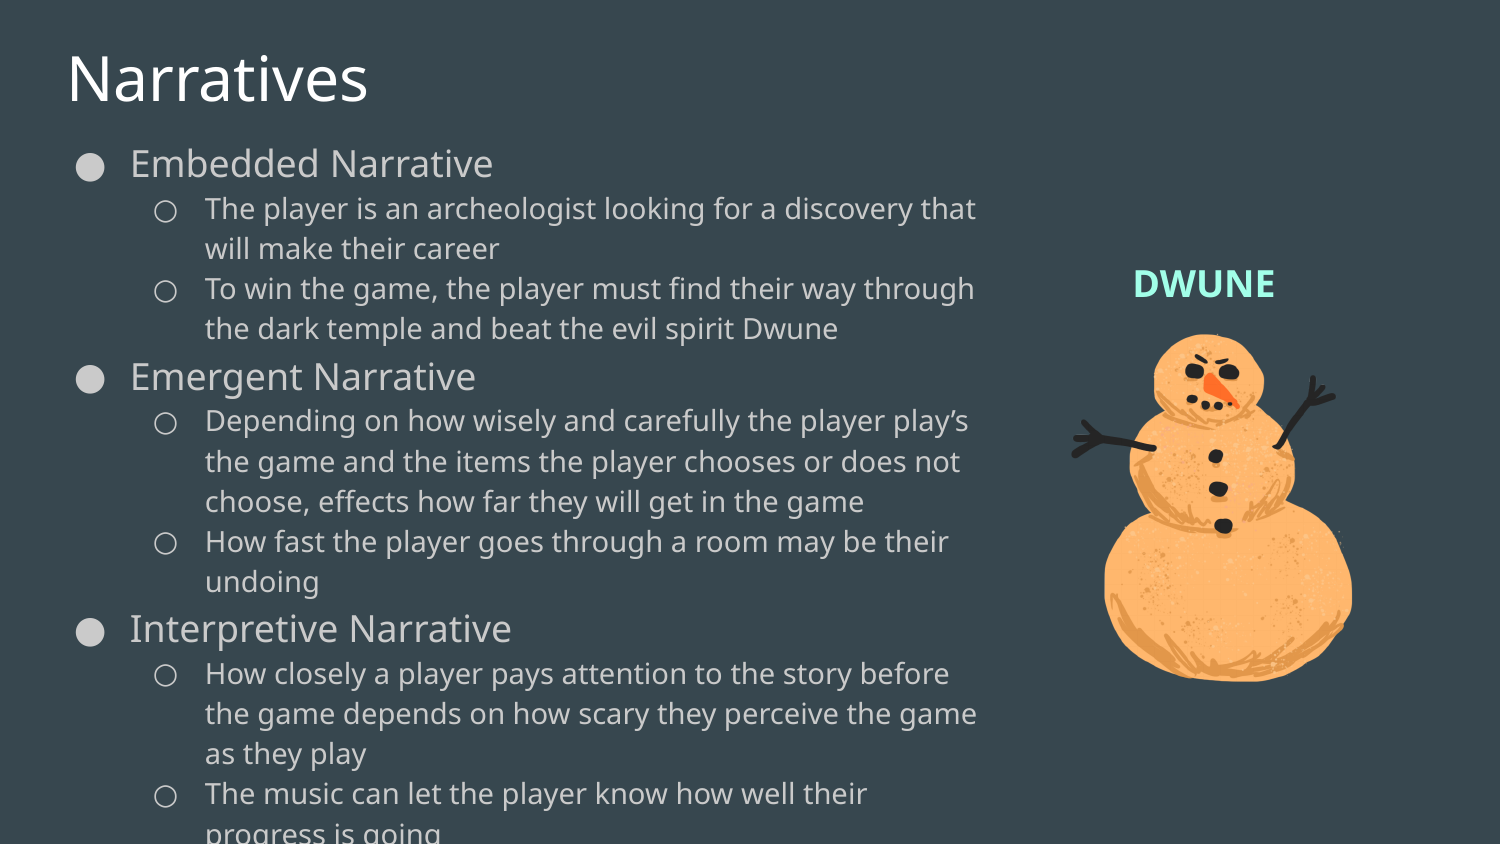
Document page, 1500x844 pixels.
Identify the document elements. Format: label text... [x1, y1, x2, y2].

picture [872, 0, 1500, 844]
title Narratives [51, 24, 867, 118]
list Embedded Narrative The player is an archeologist looking for a discovery that will make their career To win the game, the player must find their way through the dark temple and beat the evil spirit Dwune Emergent Narrative Depending on how wisely and carefully the player play’s the game and the items the player chooses or does not choose, effects how far they will get in the game How fast the player goes through a room may be their undoing Interpretive Narrative How closely a player pays attention to the story before the game depends on how scary they perceive the game as they play The music can let the player know how well their progress is going [40, 118, 867, 797]
